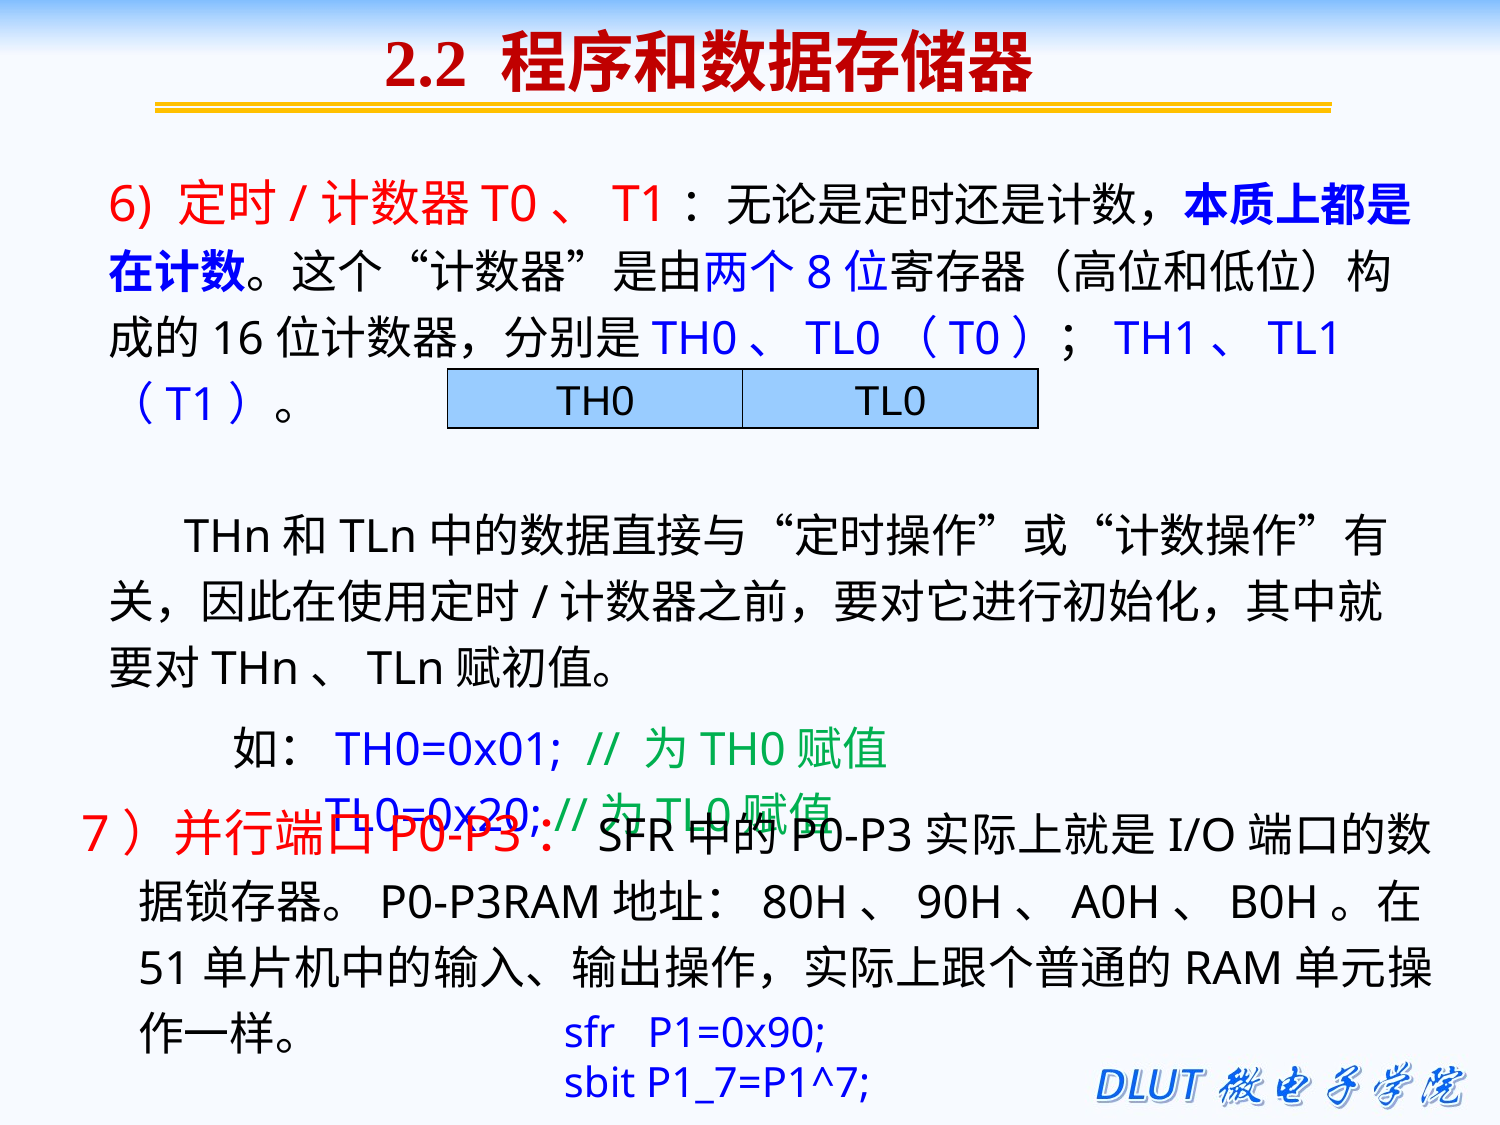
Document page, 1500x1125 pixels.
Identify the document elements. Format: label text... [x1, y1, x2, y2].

picture [0, 0, 1500, 1125]
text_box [447, 369, 1039, 429]
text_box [154, 103, 1332, 111]
text_box 2.2 程序和数据存储器 [369, 0, 1206, 103]
text_box 7）并行端口P0-P3：SFR中的P0-P3实际上就是I/O端口的数据锁存器。P0-P3RAM地址：80H、90H、A0H、B0H。在51单片机中的输入、输出操作，实际上跟个普通的RAM单元操作一样。 [66, 781, 1448, 999]
text_box 6) 定时/计数器T0、T1：无论是定时还是计数，本质上都是在计数。这个“计数器”是由两个8位寄存器（高位和低位）构成的16位计数器，分别是TH0、TL0（T0）；TH1、TL1（T1）。 THn和TLn中的数据直接与“定时操作”或“计数操作”有关，因此在使用定时/计数器之前，要对它进行初始化，其中就要对THn、TLn赋初值。 如：TH0=0x01; // 为TH0赋值 TL0=0x20; //为TL0赋值 [94, 152, 1430, 781]
text_box sfr P1=0x90; sbit P1_7=P1^7; [549, 998, 906, 1114]
